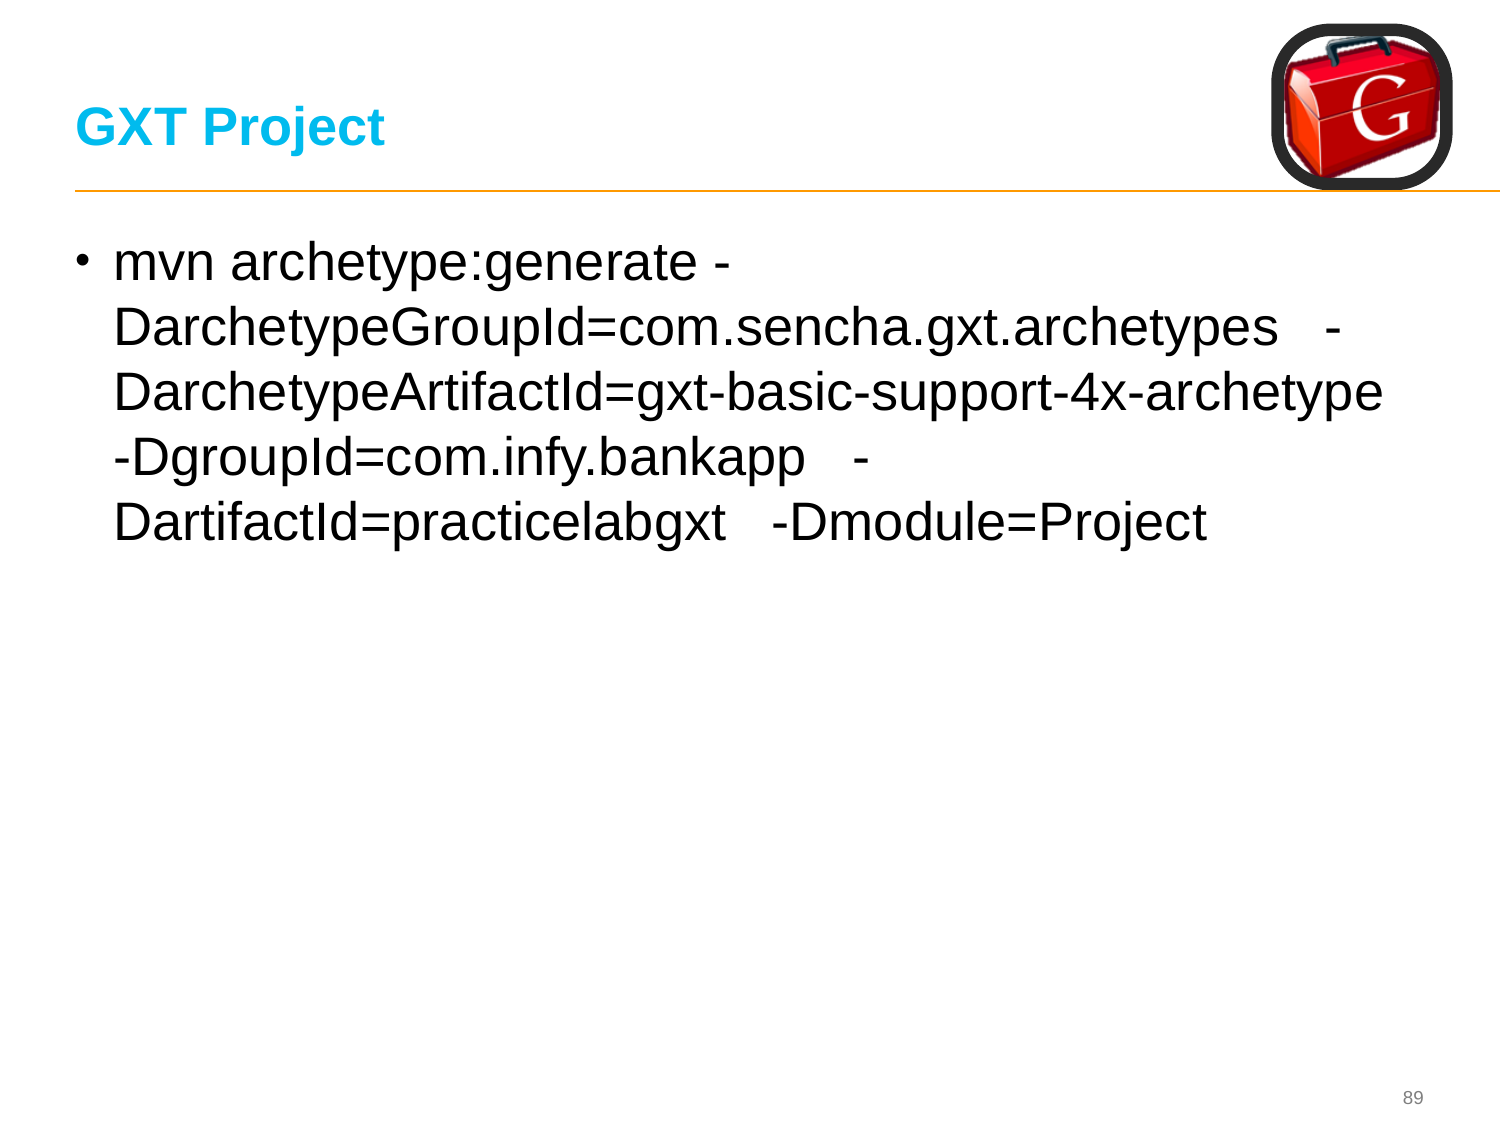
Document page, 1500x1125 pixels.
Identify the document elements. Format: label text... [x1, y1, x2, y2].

title GXT Project [75, 27, 1422, 157]
picture [1293, 47, 1440, 177]
list mvn archetype:generate -DarchetypeGroupId=com.sencha.gxt.archetypes -DarchetypeArtifactId=gxt-basic-support-4x-archetype -DgroupId=com.infy.bankapp -DartifactId=practicelabgxt -Dmodule=Project [75, 226, 1425, 1018]
